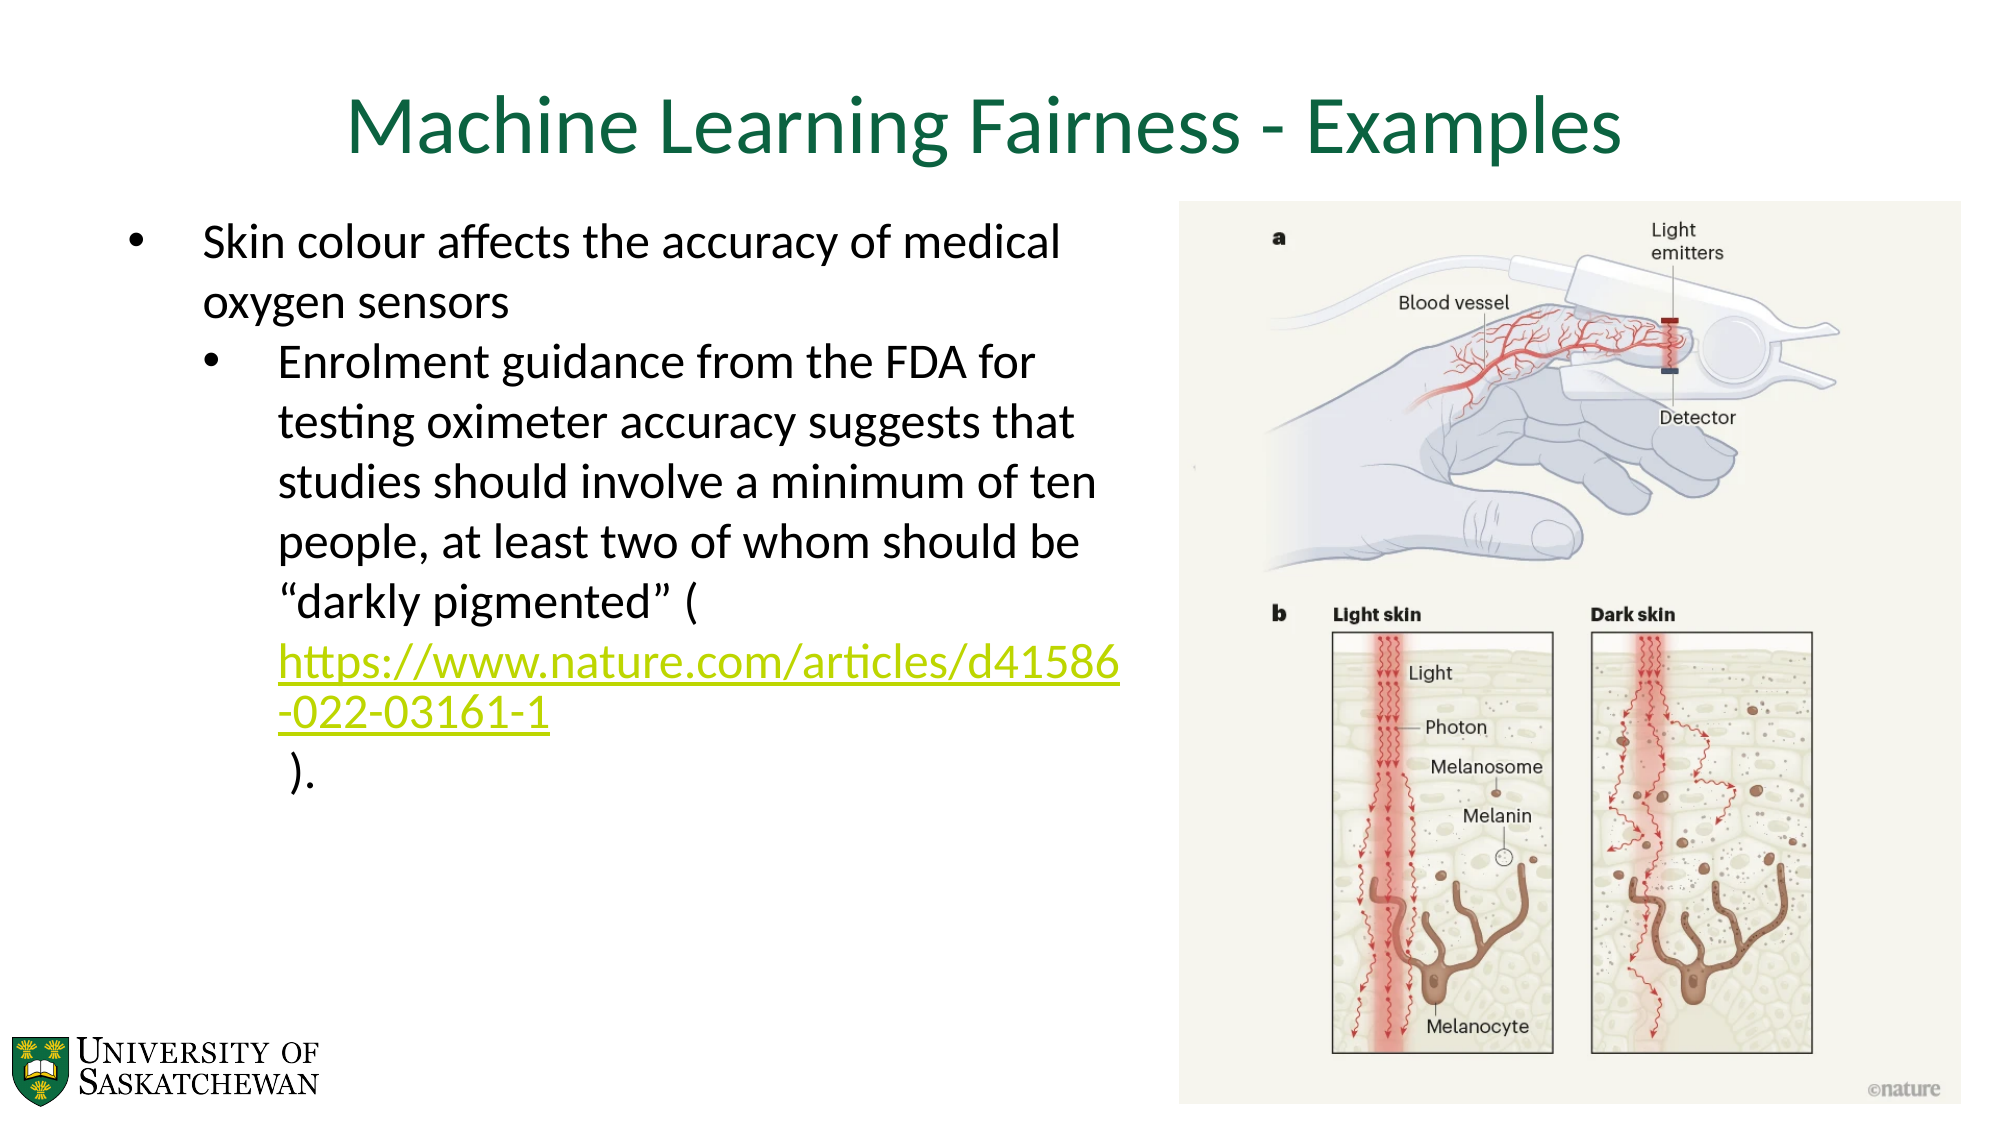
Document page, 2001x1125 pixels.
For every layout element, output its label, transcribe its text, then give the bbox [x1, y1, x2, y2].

picture [1179, 201, 1961, 1104]
text_box Skin colour affects the accuracy of medical oxygen sensors Enrolment guidance from the FDA for testing oximeter accuracy suggests that studies should involve a minimum of ten people, at least two of whom should be “darkly pigmented” (https://www.nature.com/articles/d41586-022-03161-1 ). [112, 201, 1145, 757]
picture [12, 1037, 319, 1107]
text_box Machine Learning Fairness - Examples [49, 62, 1921, 163]
